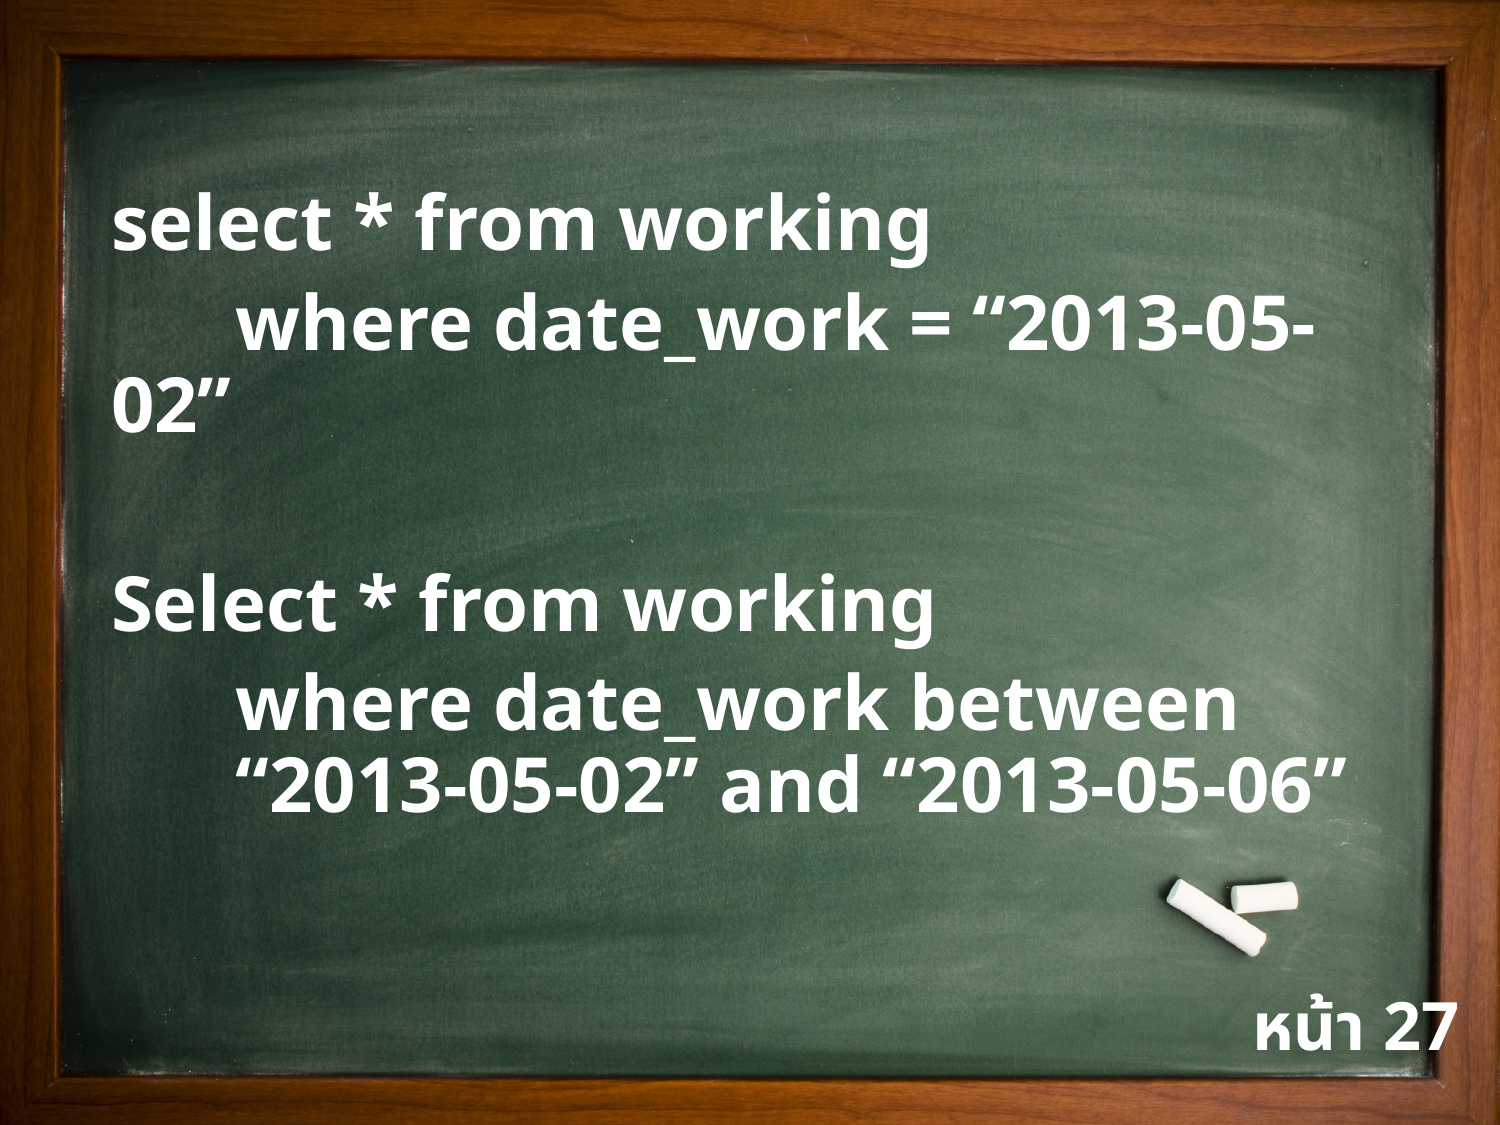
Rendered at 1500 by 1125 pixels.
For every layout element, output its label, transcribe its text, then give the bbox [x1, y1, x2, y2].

text_box หน้า 27 [1237, 976, 1475, 1071]
text_box select * from working where date_work = “2013-05-02” Select * from working where date_work between “2013-05-02” and “2013-05-06” [96, 177, 1390, 886]
picture [0, 0, 1500, 1125]
